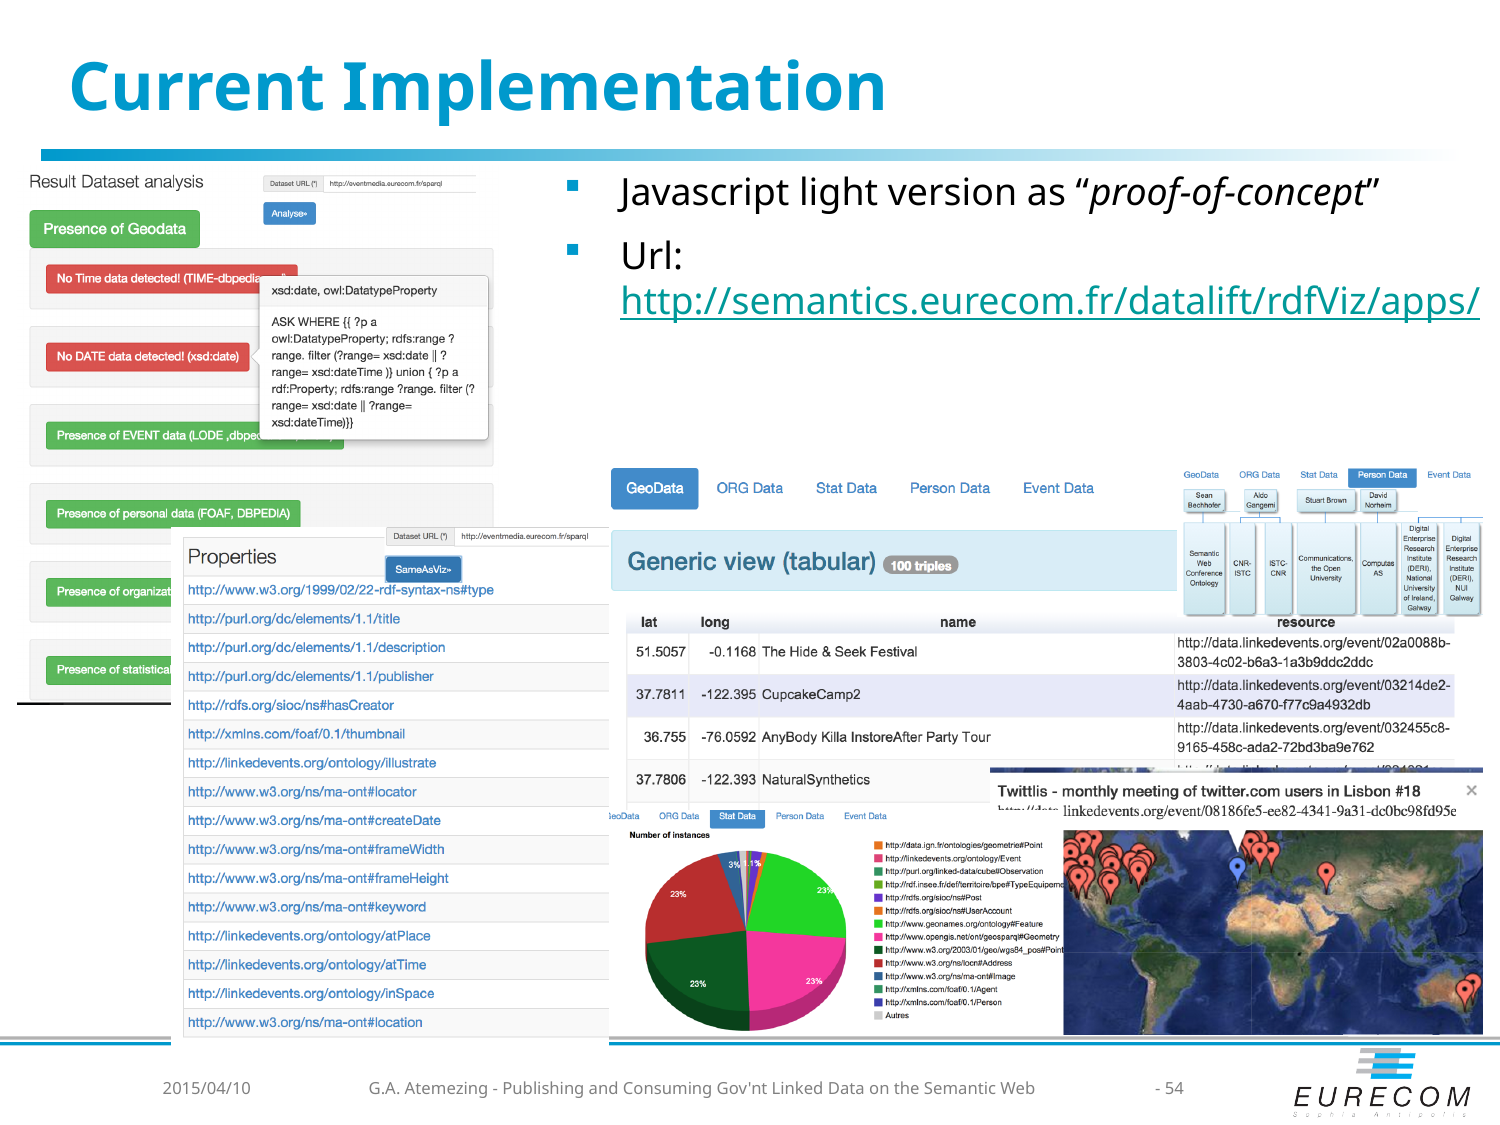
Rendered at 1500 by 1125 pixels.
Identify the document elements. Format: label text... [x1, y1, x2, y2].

slide_number - 54 [1080, 1070, 1200, 1103]
title Current Implementation [52, 30, 1460, 138]
picture [1293, 1048, 1477, 1118]
picture [17, 165, 1483, 1048]
footer G.A. Atemezing - Publishing and Consuming Gov'nt Linked Data on the Semantic Web [336, 1070, 1069, 1107]
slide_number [147, 1070, 325, 1103]
list Javascript light version as “proof-of-concept” Url: http://semantics.eurecom.fr/datalift/rdfViz/apps/ [548, 160, 1500, 315]
